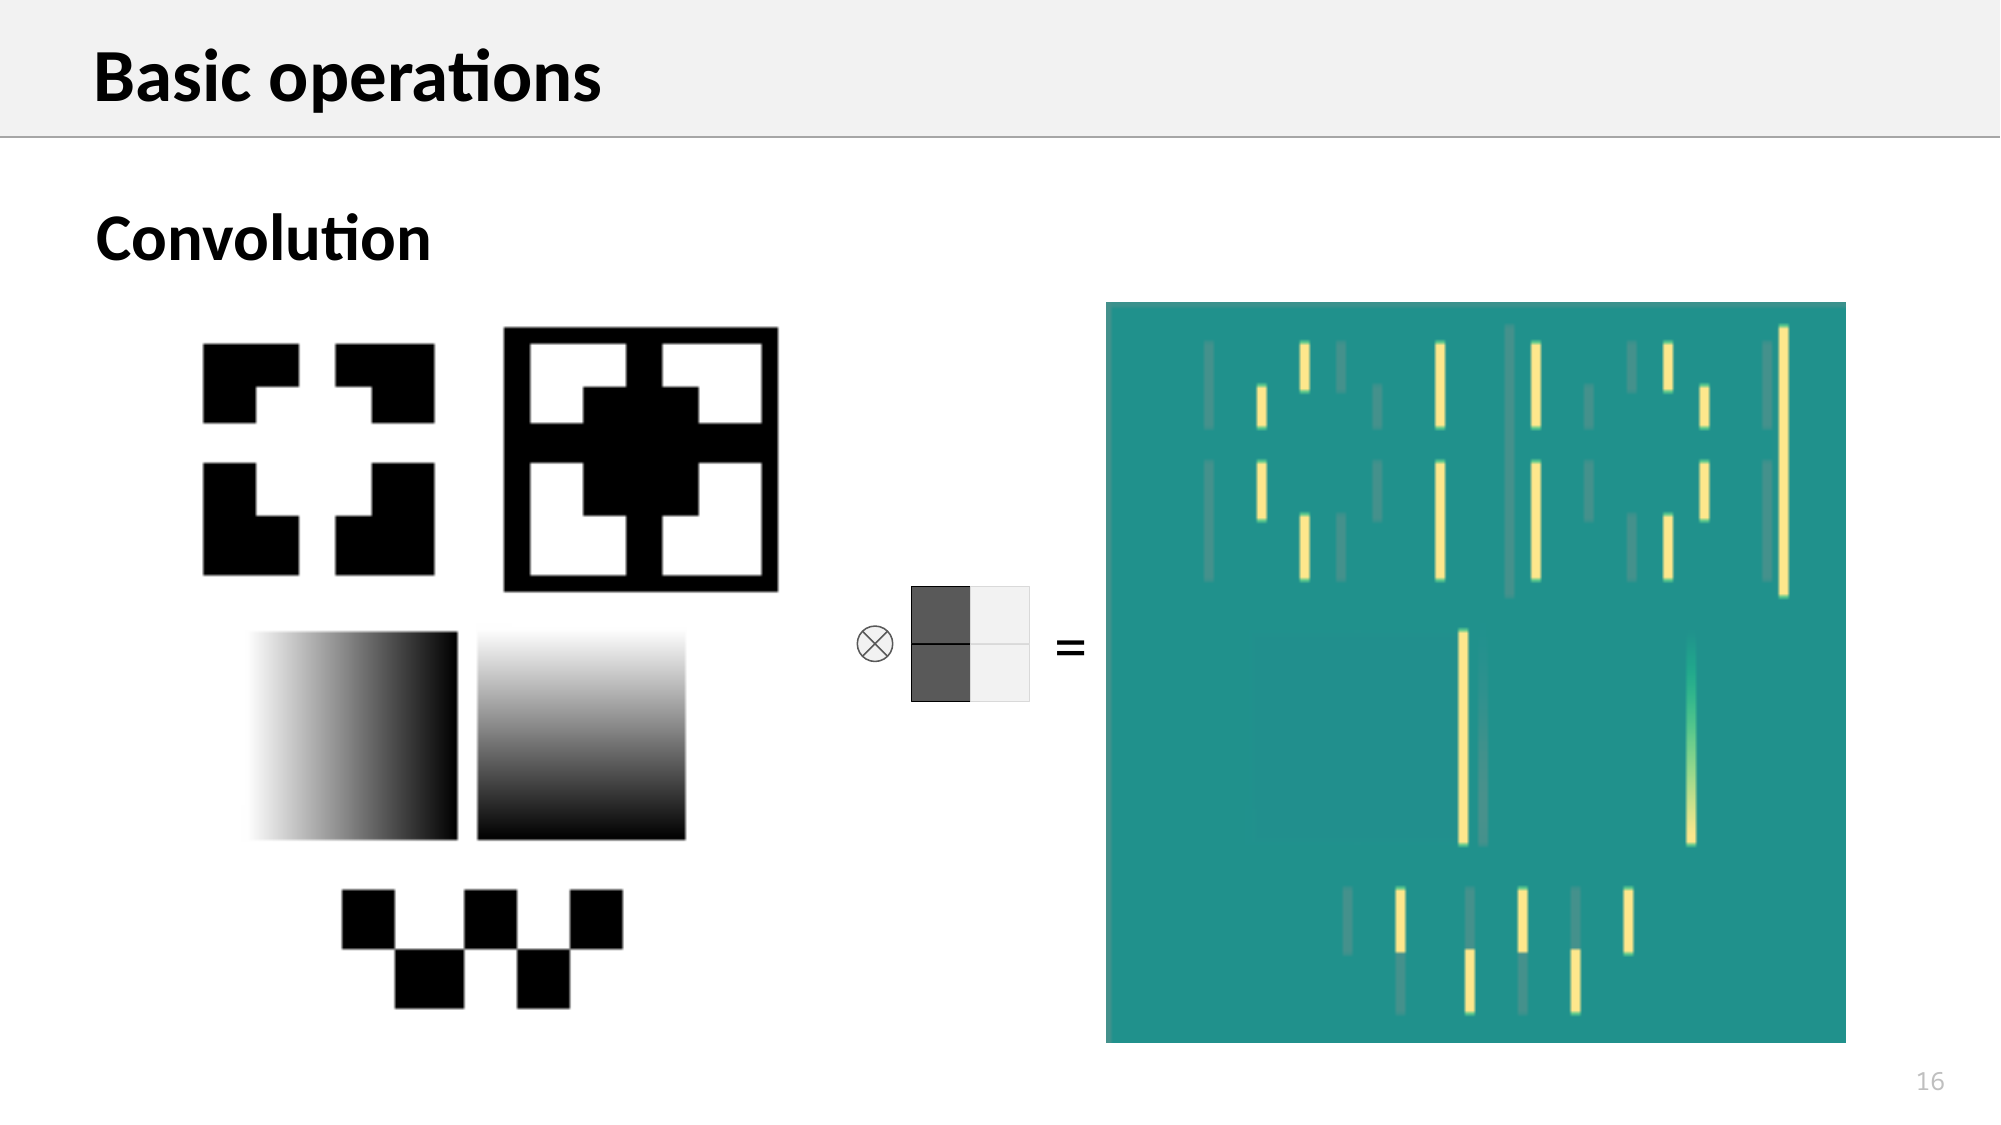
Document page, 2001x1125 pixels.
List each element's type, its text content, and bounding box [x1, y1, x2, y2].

picture [1106, 302, 1847, 1043]
text_box = [1039, 595, 1099, 691]
text_box Convolution [81, 186, 528, 281]
picture [102, 302, 843, 1043]
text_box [911, 585, 1030, 702]
text_box Basic operations [78, 19, 1863, 124]
text_box [855, 623, 895, 664]
